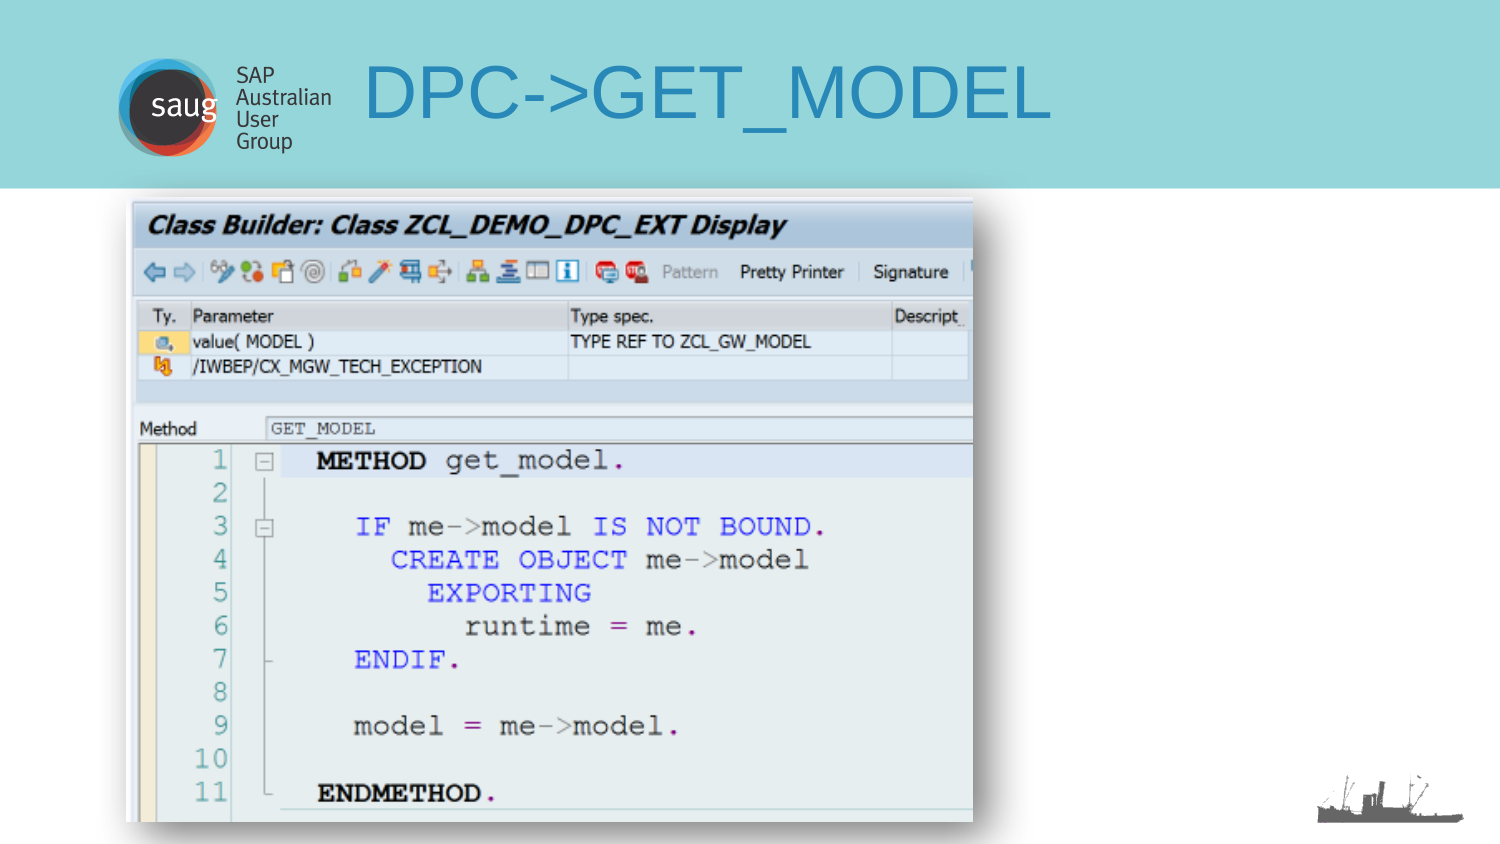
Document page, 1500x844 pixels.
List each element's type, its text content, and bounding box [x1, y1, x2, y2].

title DPC->GET_MODEL [348, 0, 1477, 178]
picture [0, 0, 1500, 844]
